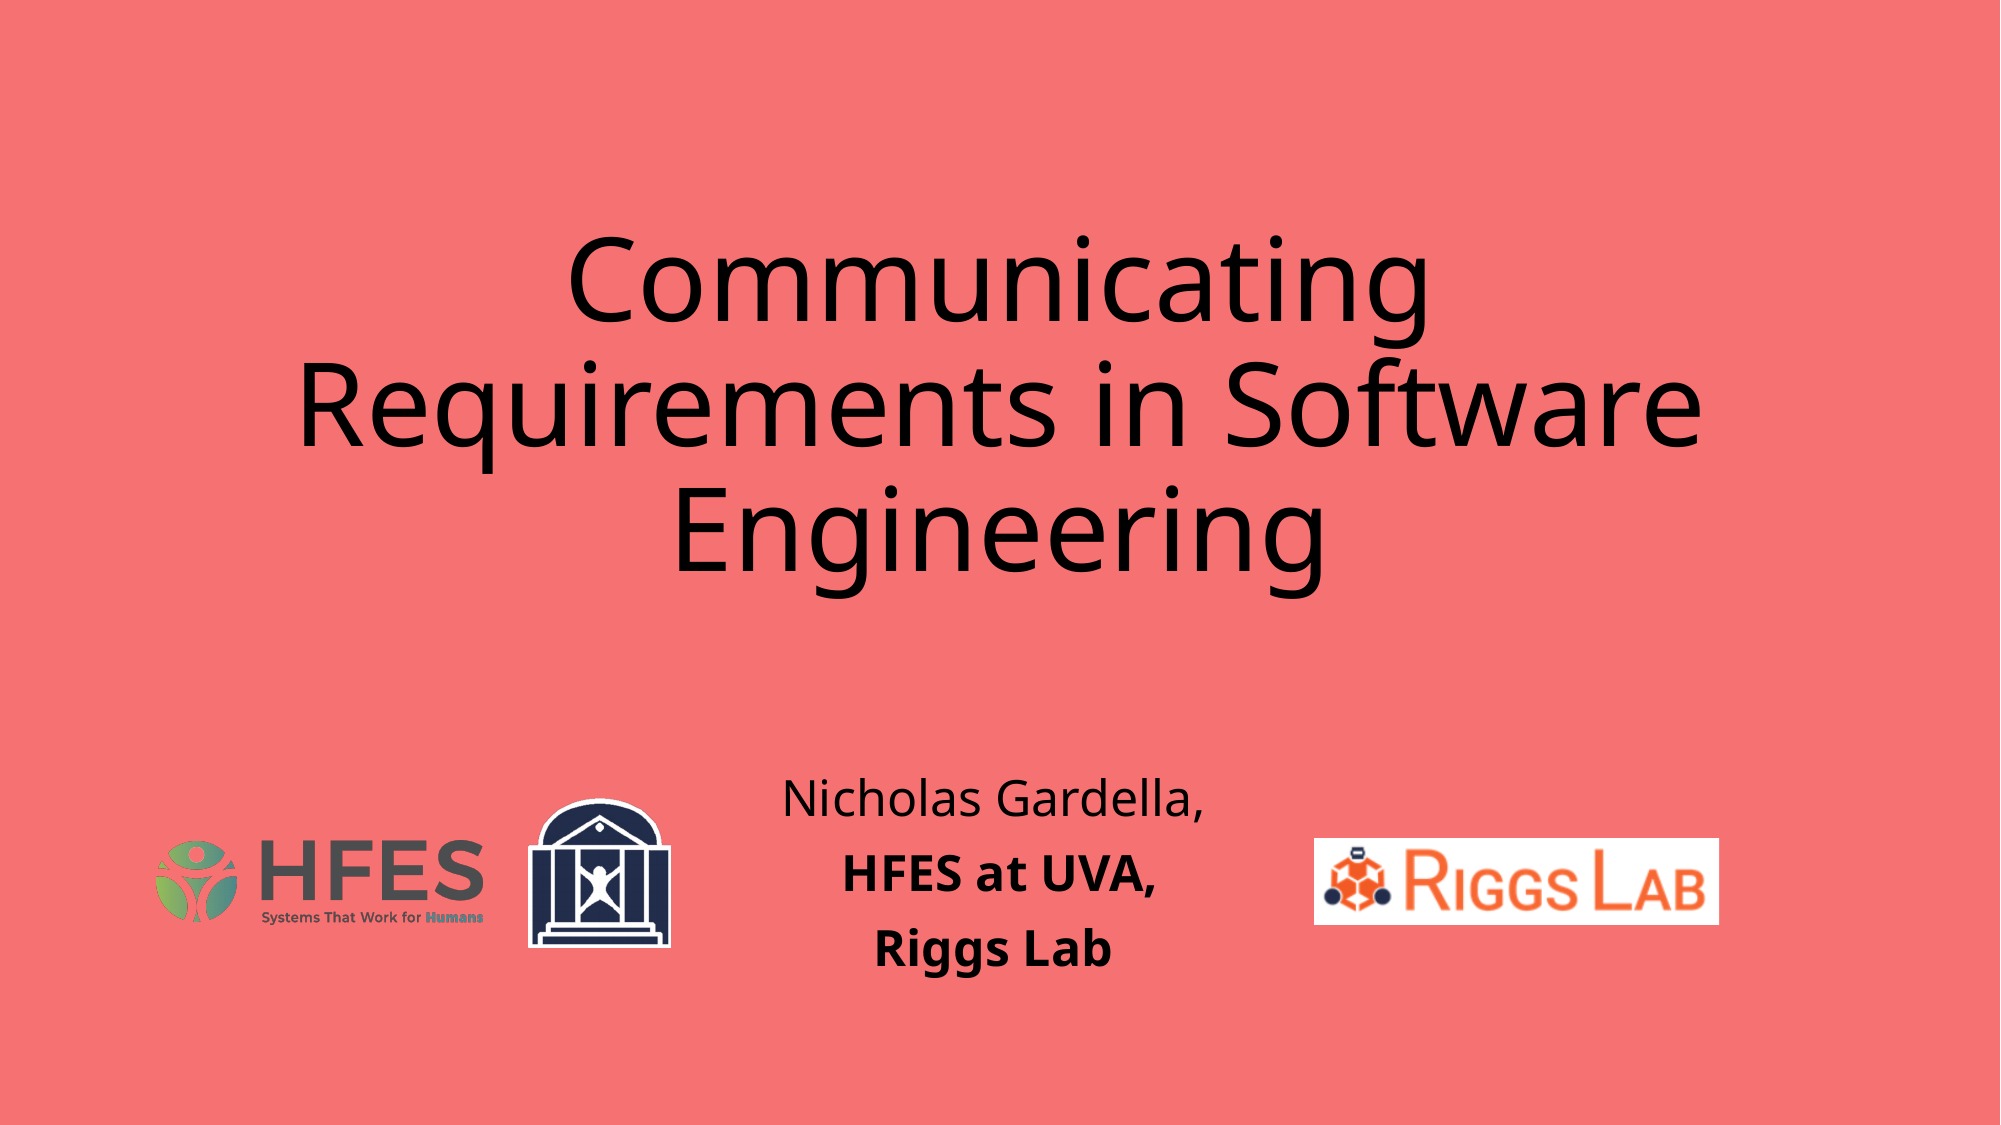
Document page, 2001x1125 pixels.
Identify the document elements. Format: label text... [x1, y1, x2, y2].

picture [155, 840, 483, 925]
subtitle Nicholas Gardella, HFES at UVA, Riggs Lab [249, 765, 1750, 1038]
picture [1314, 838, 1720, 925]
picture [528, 795, 671, 948]
title Communicating Requirements in Software Engineering [249, 212, 1750, 605]
